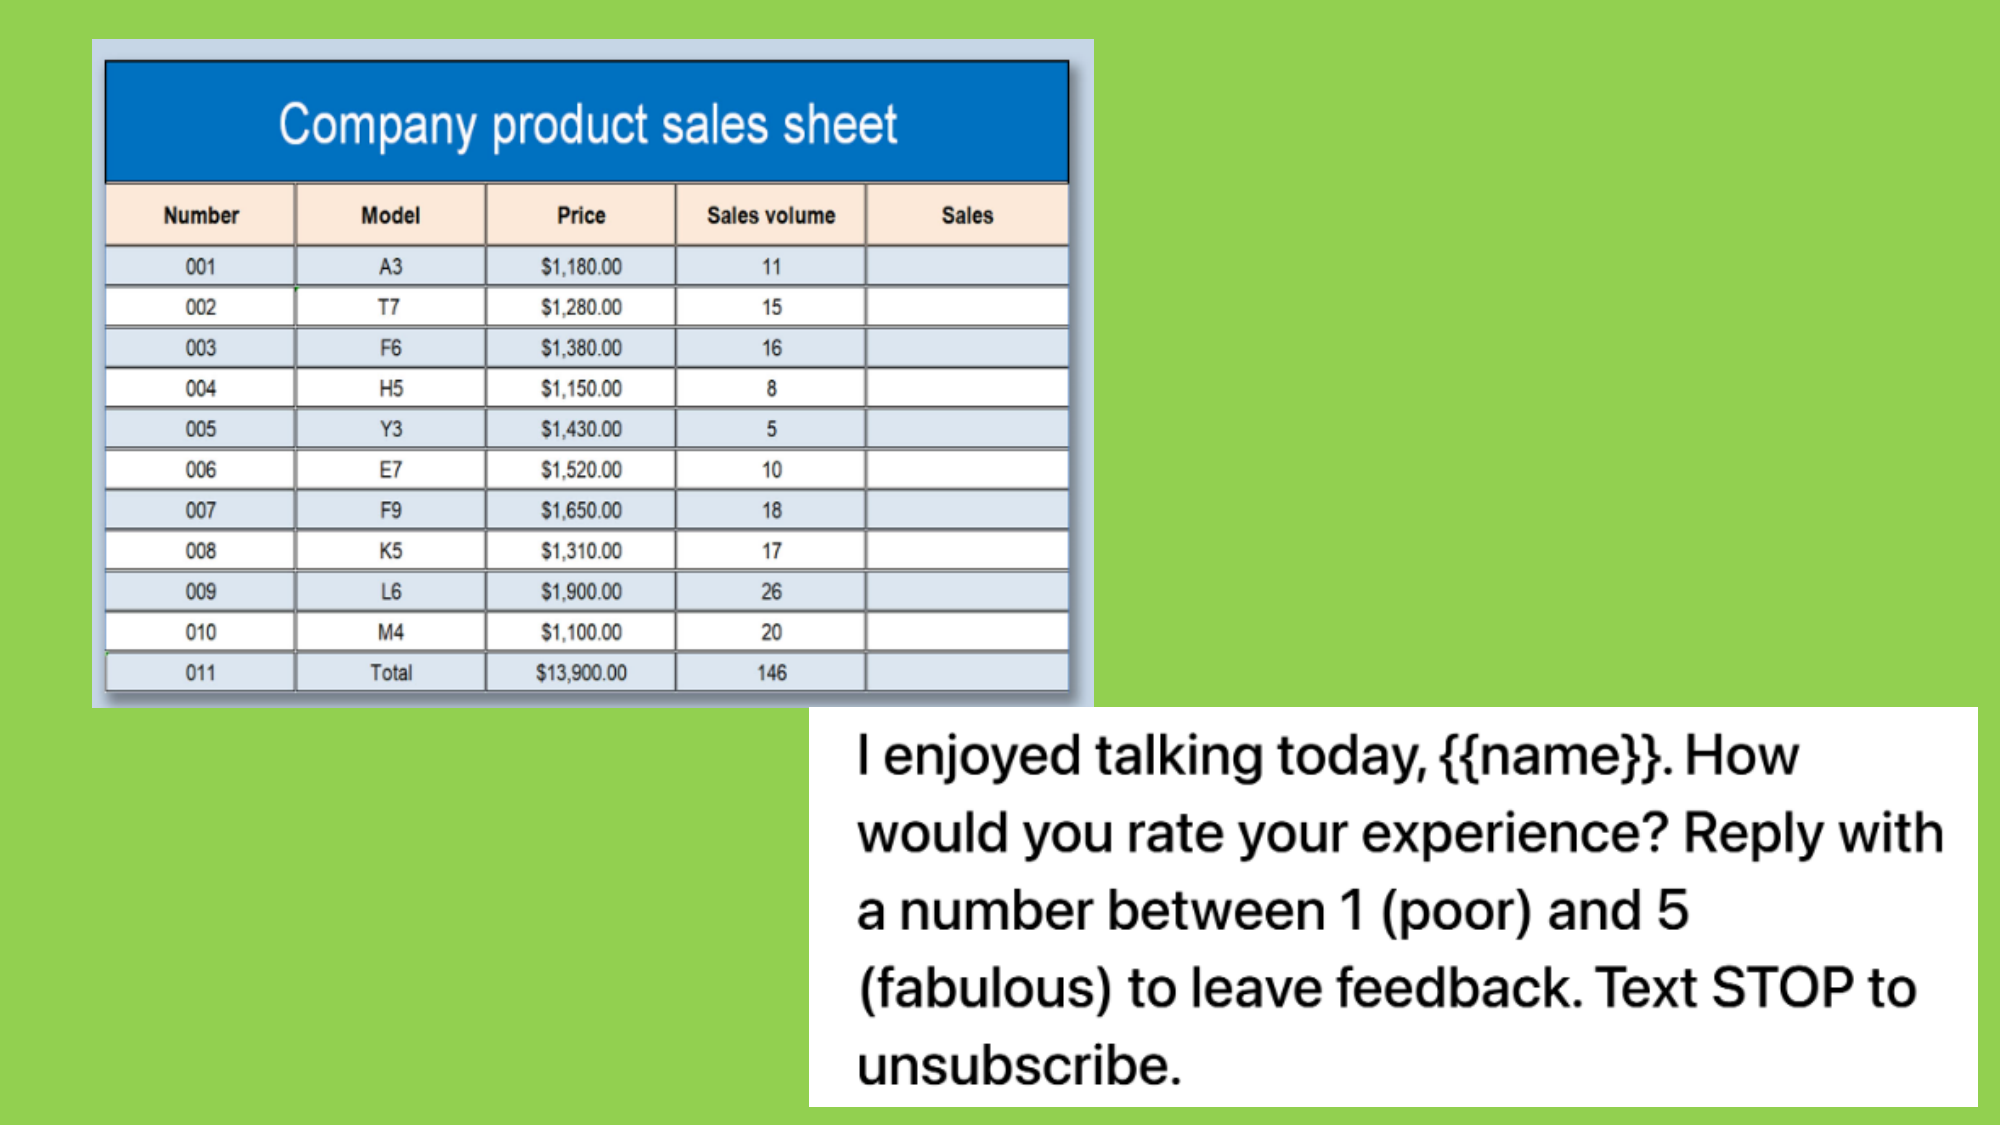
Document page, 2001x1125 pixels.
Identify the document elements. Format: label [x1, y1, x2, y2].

picture [809, 707, 1978, 1107]
list [92, 39, 1094, 708]
